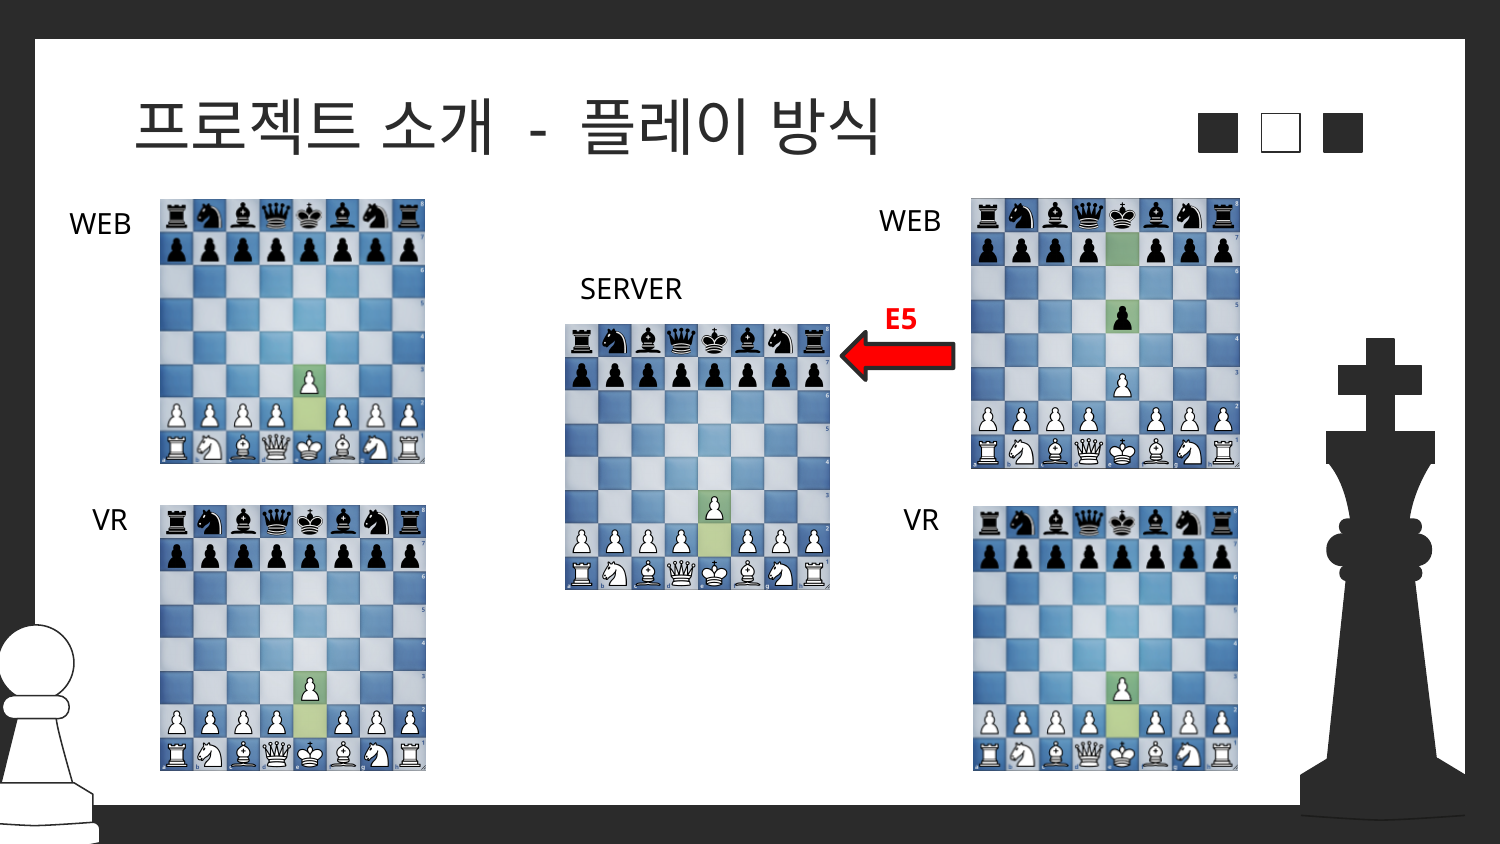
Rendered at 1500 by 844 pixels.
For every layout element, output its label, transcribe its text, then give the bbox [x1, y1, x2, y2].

picture [564, 323, 830, 590]
text_box [839, 330, 956, 382]
text_box VR [77, 493, 143, 544]
title 프로젝트 소개 - 플레이 방식 [118, 72, 1382, 167]
text_box E5 [869, 292, 933, 343]
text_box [1290, 338, 1476, 844]
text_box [1198, 113, 1363, 153]
picture [972, 506, 1238, 771]
picture [160, 198, 425, 464]
picture [971, 198, 1240, 469]
text_box WEB [864, 195, 957, 245]
text_box VR [888, 494, 955, 545]
text_box WEB [54, 198, 147, 249]
picture [160, 505, 426, 771]
text_box SERVER [565, 262, 723, 313]
